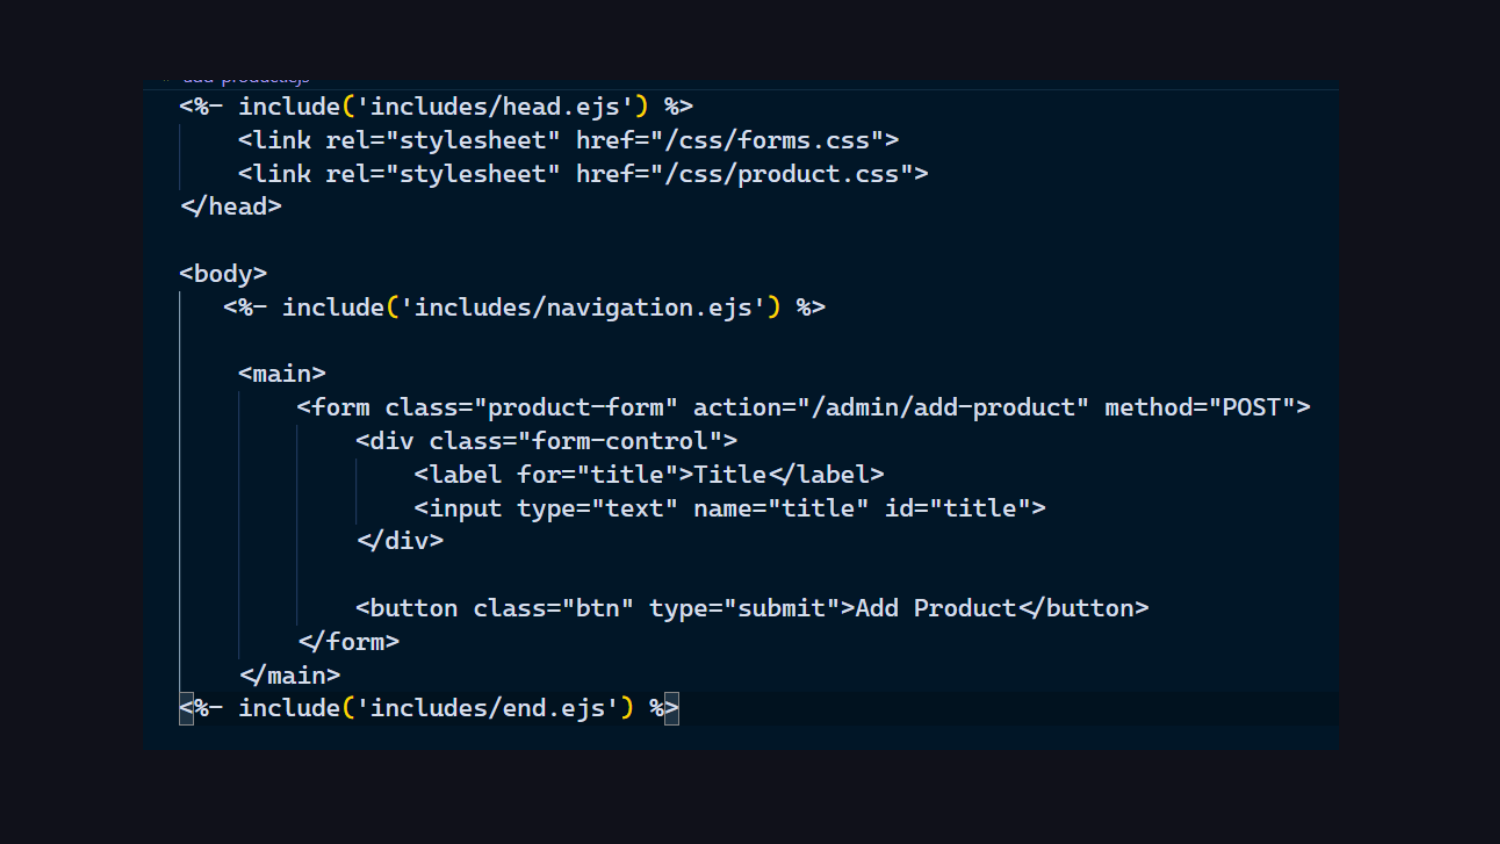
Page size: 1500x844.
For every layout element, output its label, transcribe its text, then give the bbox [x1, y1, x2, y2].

picture [142, 79, 1340, 751]
text_box ... [467, 759, 705, 764]
